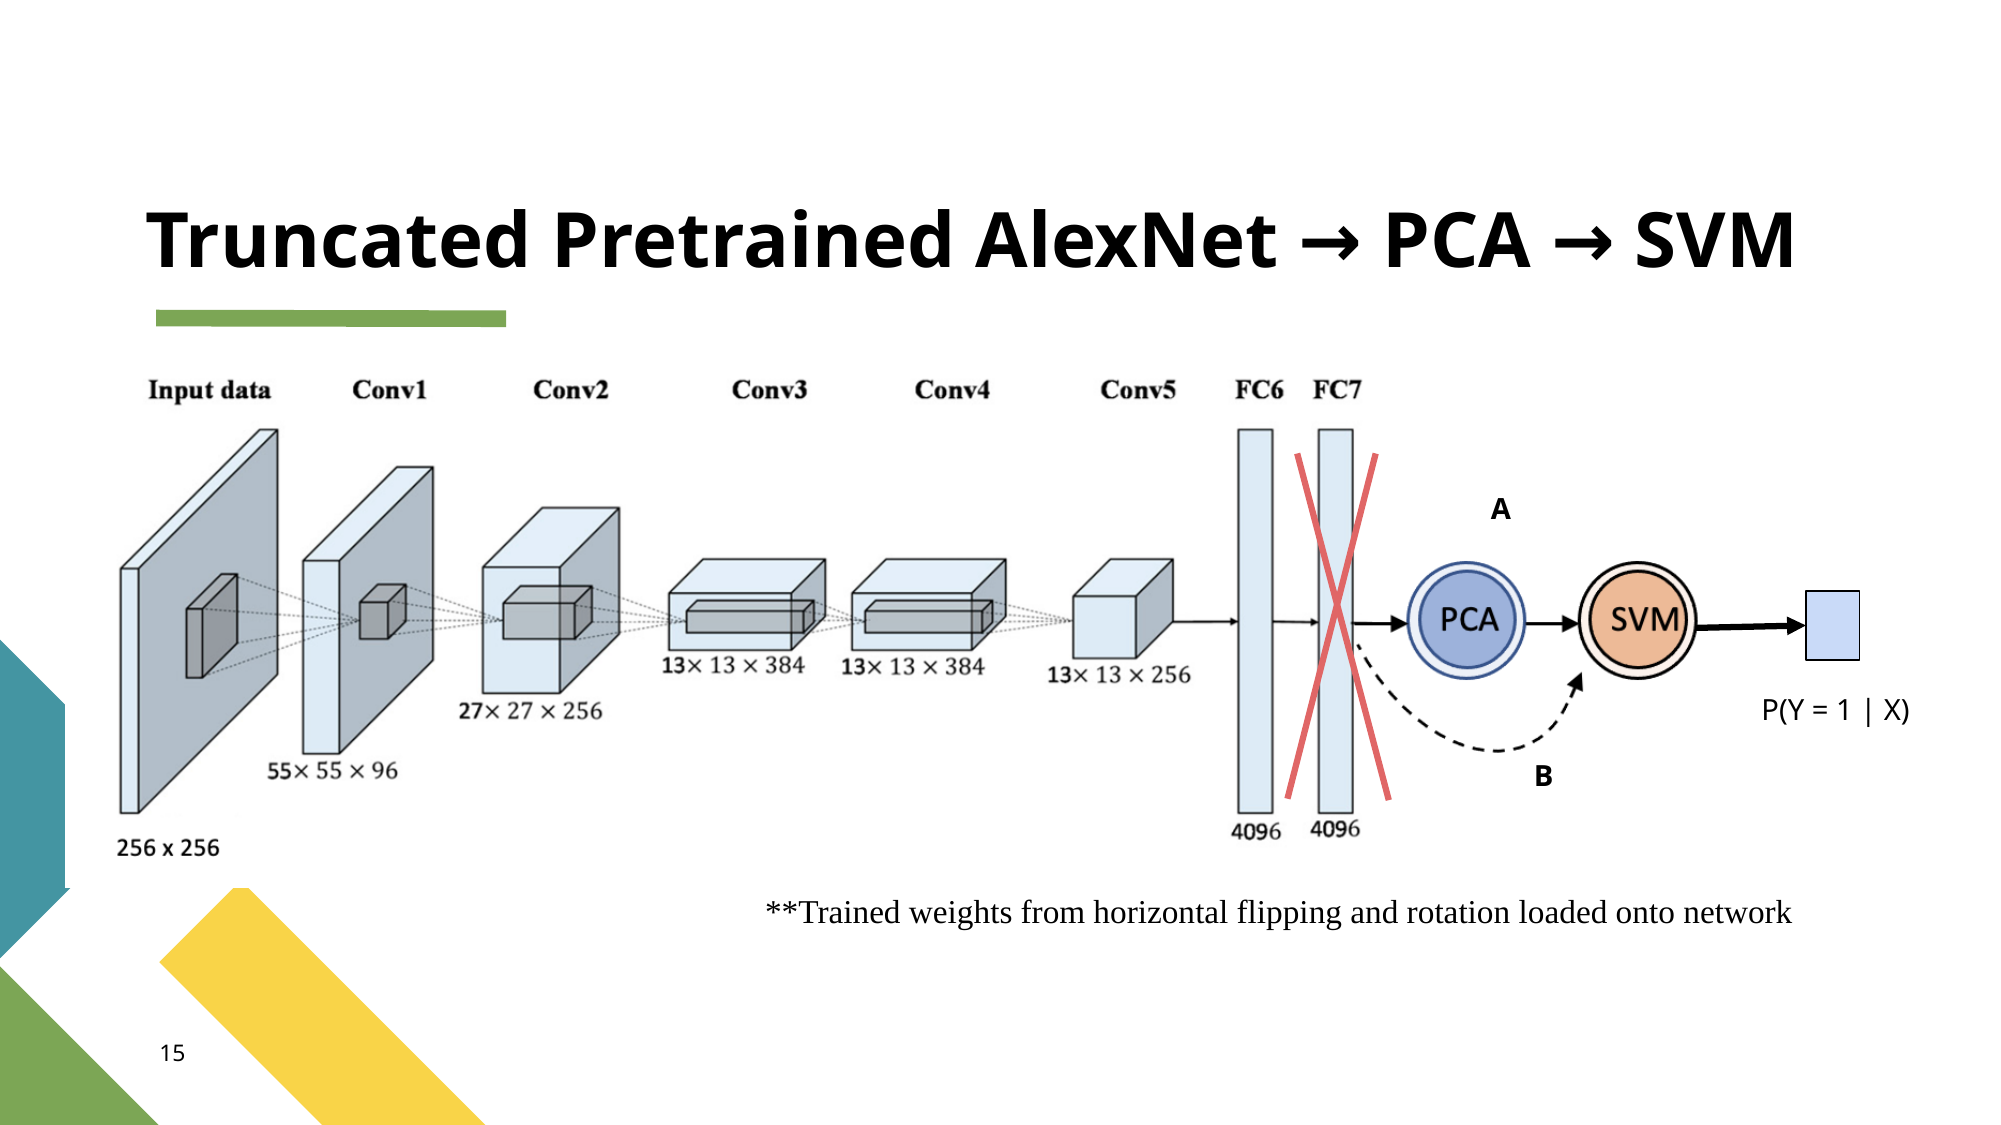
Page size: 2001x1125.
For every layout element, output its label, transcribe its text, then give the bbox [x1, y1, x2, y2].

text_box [1695, 625, 1807, 629]
slide_number ‹#› [159, 1038, 246, 1080]
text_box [1287, 453, 1376, 799]
title Truncated Pretrained AlexNet → PCA → SVM [145, 183, 1974, 284]
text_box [1377, 453, 1390, 801]
text_box P(Y = 1 | X) [1755, 676, 1973, 742]
picture [64, 337, 1748, 889]
text_box **Trained weights from horizontal flipping and rotation loaded onto network [749, 874, 1960, 945]
text_box [1805, 590, 1860, 660]
